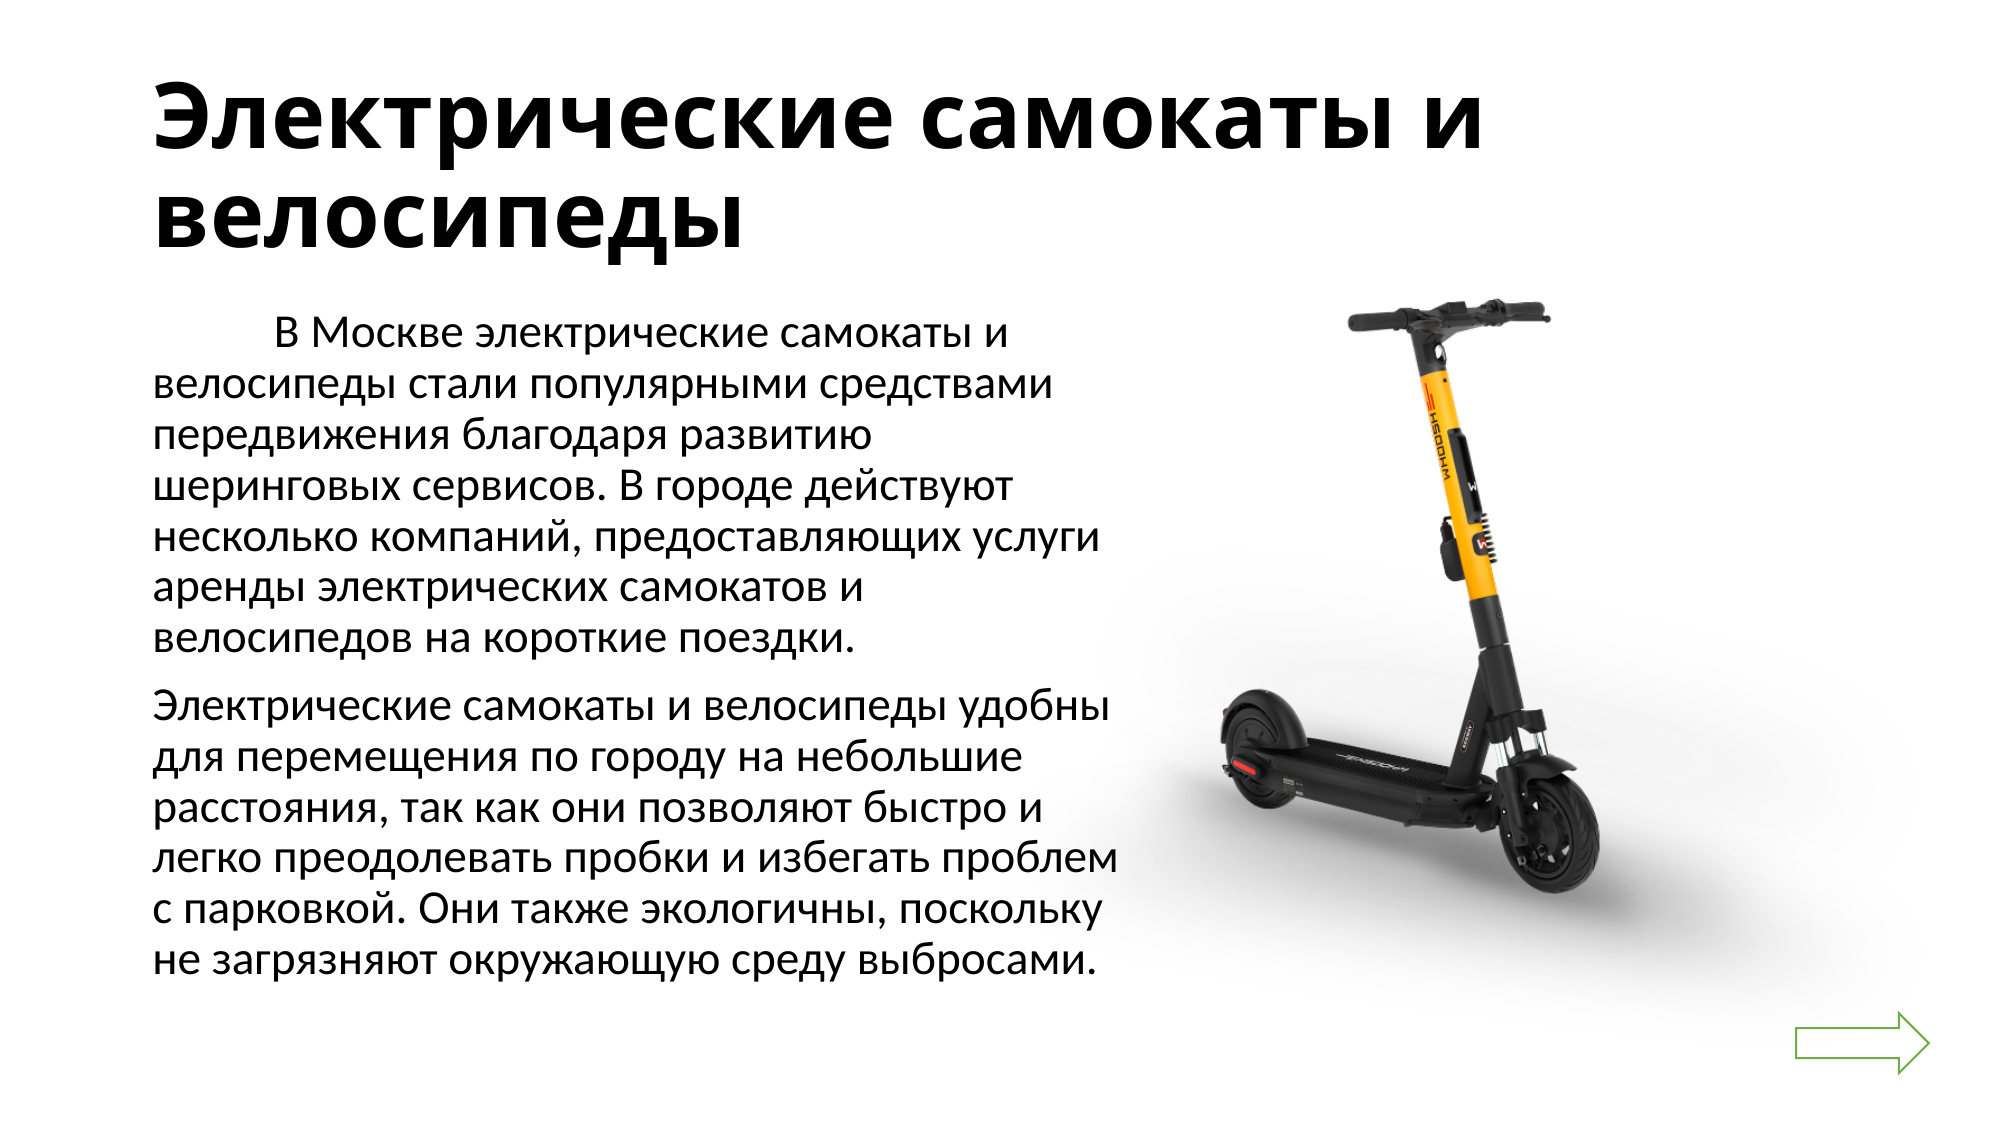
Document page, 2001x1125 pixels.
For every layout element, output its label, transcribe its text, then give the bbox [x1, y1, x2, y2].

picture [999, 225, 1930, 1044]
text_box [1795, 1042, 1931, 1076]
title Электрические самокаты и велосипеды [137, 59, 1863, 278]
list В Москве электрические самокаты и велосипеды стали популярными средствами передвижения благодаря развитию шеринговых сервисов. В городе действуют несколько компаний, предоставляющих услуги аренды электрических самокатов и велосипедов на короткие поездки. Электрические самокаты и велосипеды удобны для перемещения по городу на небольшие расстояния, так как они позволяют быстро и легко преодолевать пробки и избегать проблем с парковкой. Они также экологичны, поскольку не загрязняют окружающую среду выбросами. [137, 299, 999, 1014]
